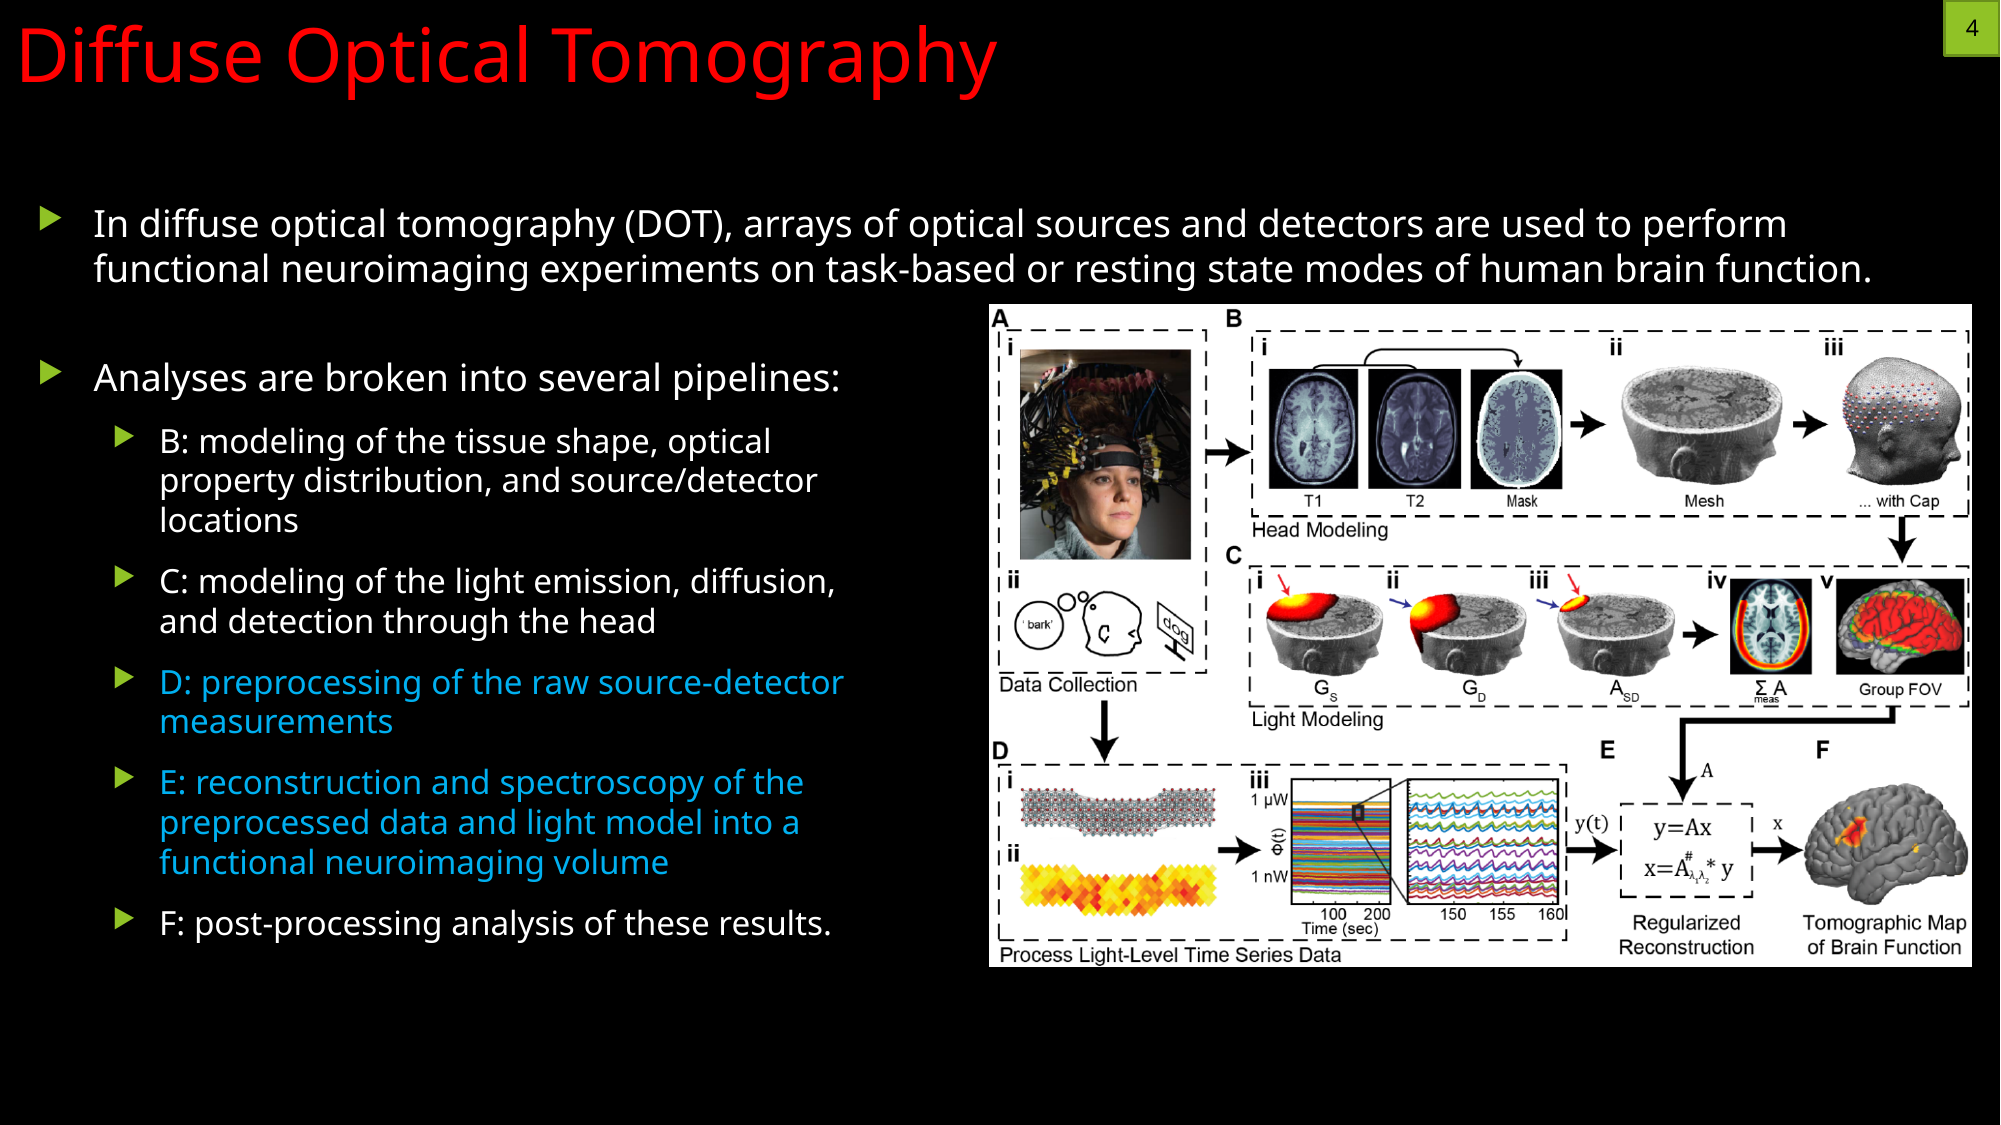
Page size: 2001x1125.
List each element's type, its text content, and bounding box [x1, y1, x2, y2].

picture [989, 303, 1973, 967]
text_box Analyses are broken into several pipelines: B: modeling of the tissue shape, optical property distribution, and source/detector locations C: modeling of the light emission, diffusion, and detection through the head D: preprocessing of the raw source-detector measurements E: reconstruction and spectroscopy of the preprocessed data and light model into a functional neuroimaging volume F: post-processing analysis of these results. [22, 346, 902, 1065]
title Diffuse Optical Tomography [0, 0, 1411, 217]
text_box 4 [1943, 0, 2000, 57]
text_box In diffuse optical tomography (DOT), arrays of optical sources and detectors are used to perform functional neuroimaging experiments on task-based or resting state modes of human brain function. [22, 192, 1967, 347]
